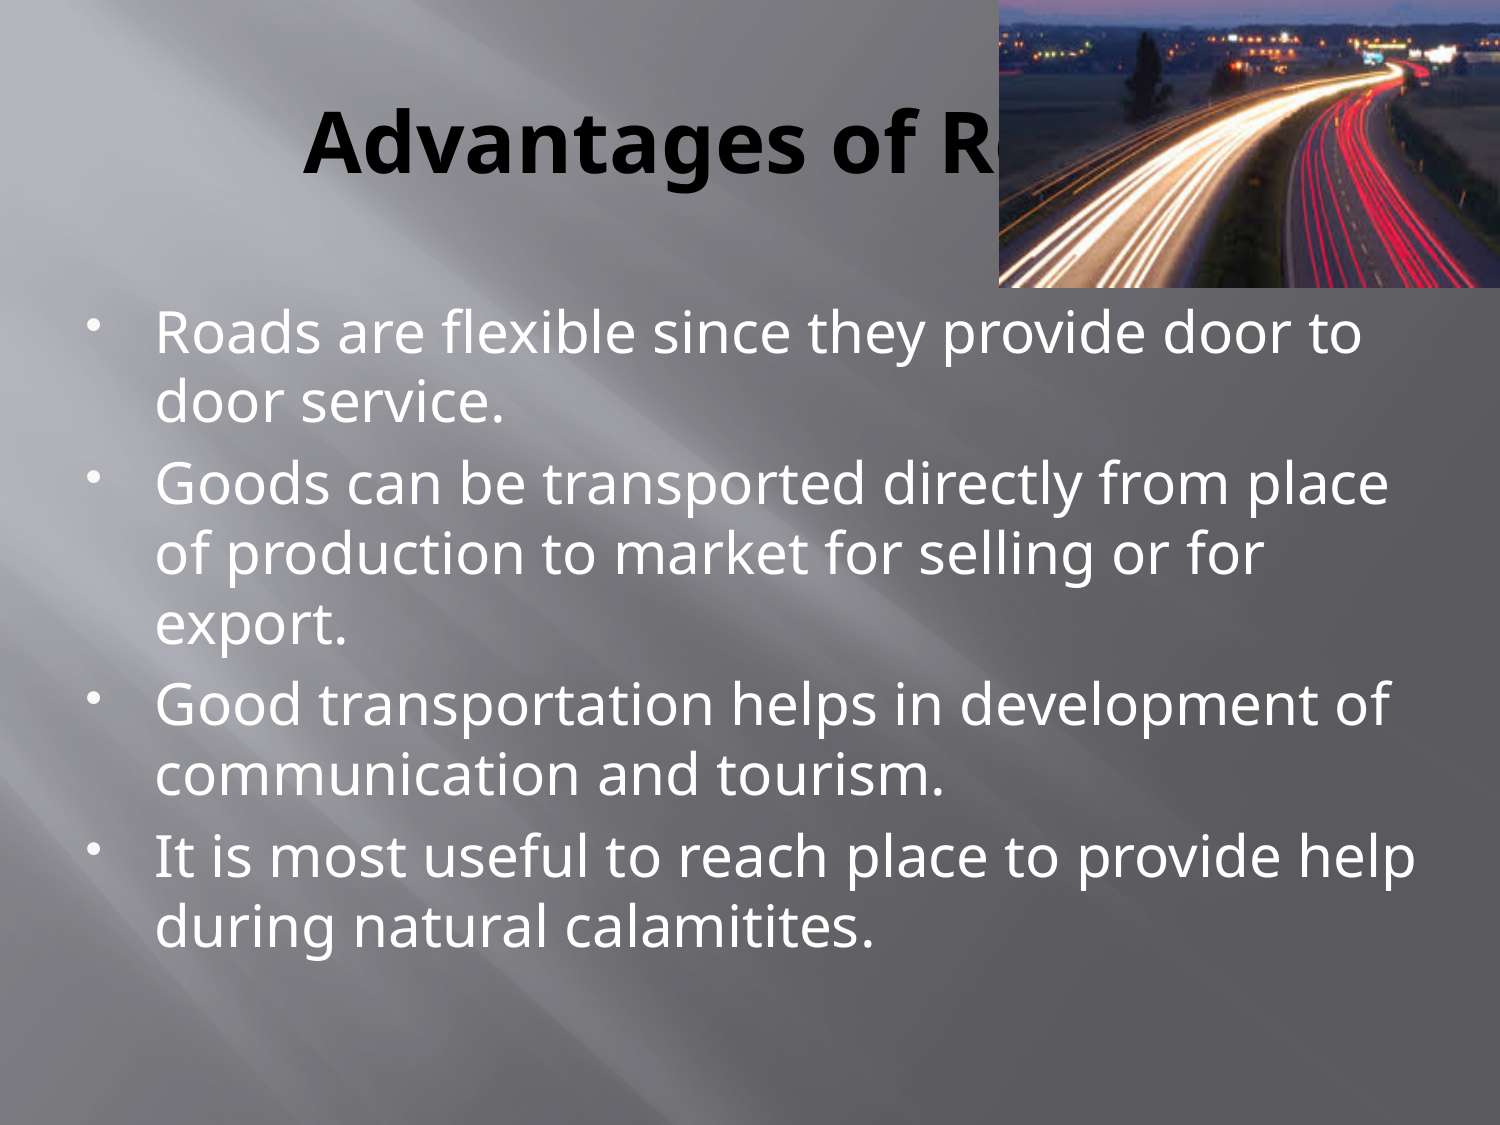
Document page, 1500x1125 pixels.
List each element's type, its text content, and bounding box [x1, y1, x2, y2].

picture [999, 0, 1500, 288]
list Roads are flexible since they provide door to door service. Goods can be transported directly from place of production to market for selling or for export. Good transportation helps in development of communication and tourism. It is most useful to reach place to provide help during natural calamitites. [50, 287, 1475, 1030]
title Advantages of Roads [75, 45, 999, 233]
